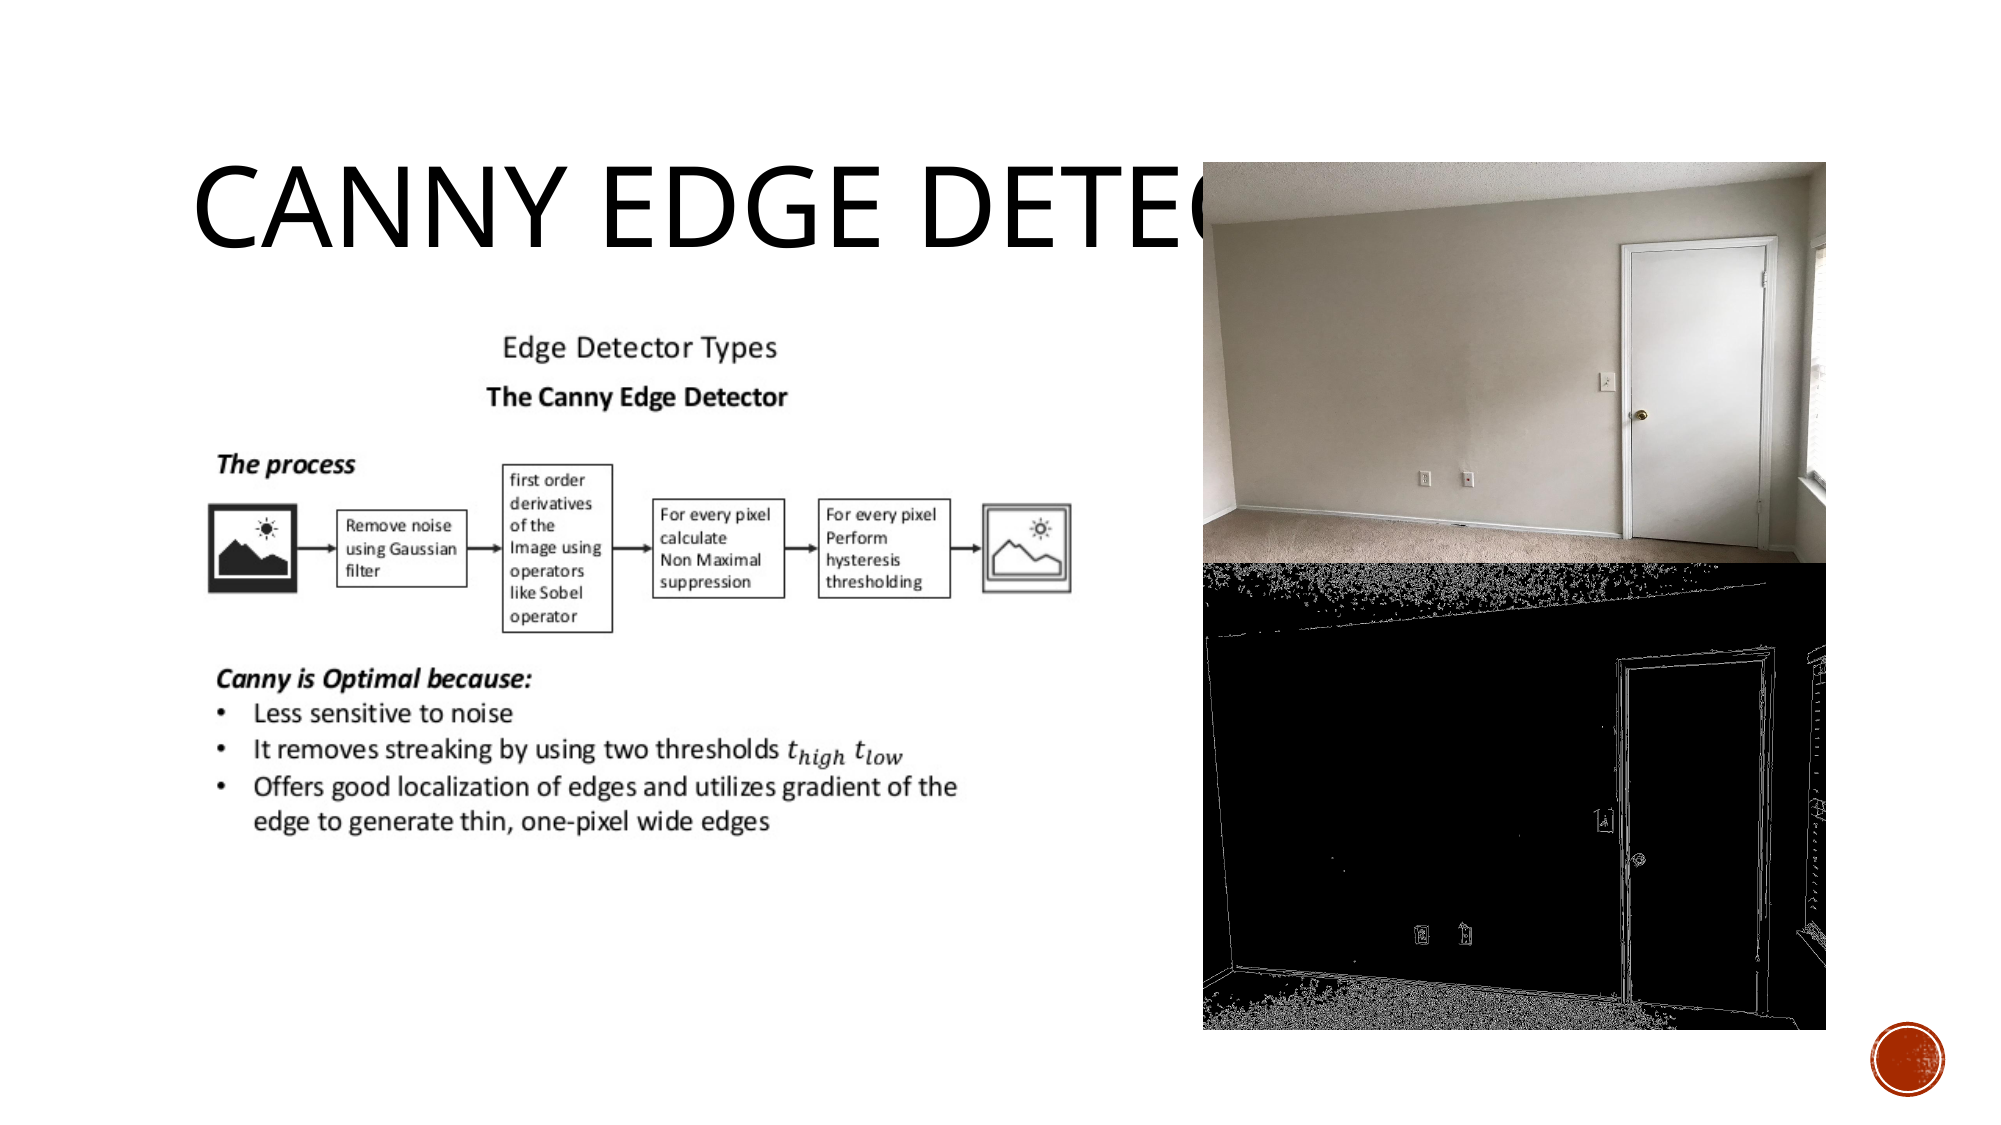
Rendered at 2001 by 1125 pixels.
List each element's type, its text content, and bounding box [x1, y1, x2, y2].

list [144, 316, 1139, 873]
picture [1203, 162, 1826, 1030]
title Canny EDGE DETECTION [175, 79, 1826, 344]
